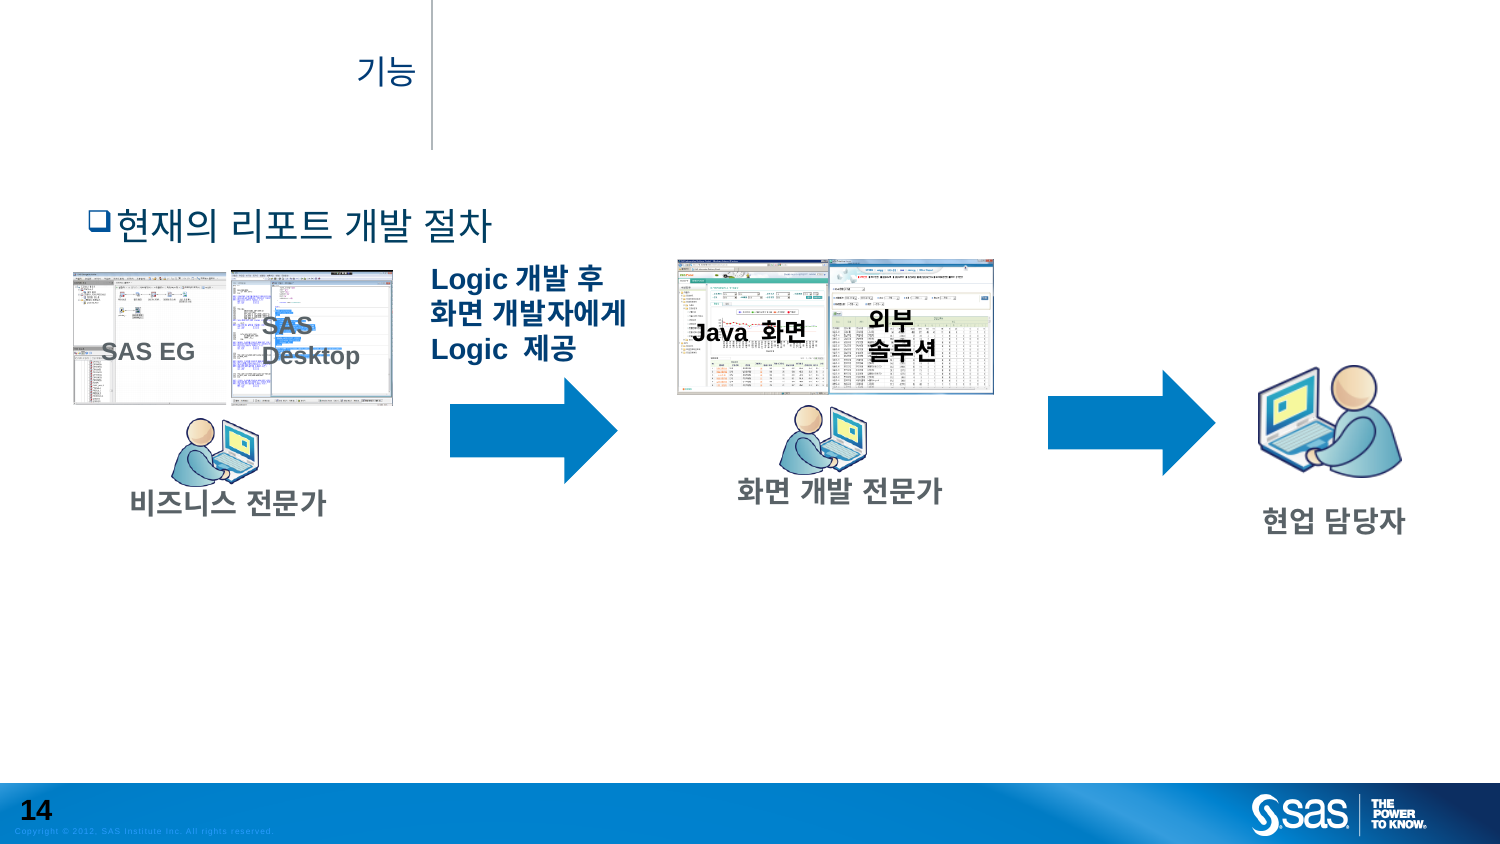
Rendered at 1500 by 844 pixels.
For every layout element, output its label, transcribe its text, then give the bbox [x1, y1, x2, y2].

picture [1257, 365, 1402, 478]
text_box [1045, 367, 1218, 479]
picture [171, 417, 259, 487]
text_box Logic개발 후 화면 개발자에게 Logic 제공 [416, 252, 652, 373]
text_box 현재의 리포트 개발 절차 [71, 186, 1422, 256]
picture [779, 405, 867, 475]
picture [231, 270, 393, 407]
picture [0, 783, 1500, 844]
text_box 화면 개발 전문가 [723, 465, 959, 516]
picture [677, 259, 995, 395]
title 기능 [19, 43, 433, 99]
text_box 현업 담당자 [1248, 496, 1422, 546]
text_box [447, 375, 620, 487]
text_box 비즈니스 전문가 [115, 477, 343, 528]
picture [72, 271, 227, 405]
